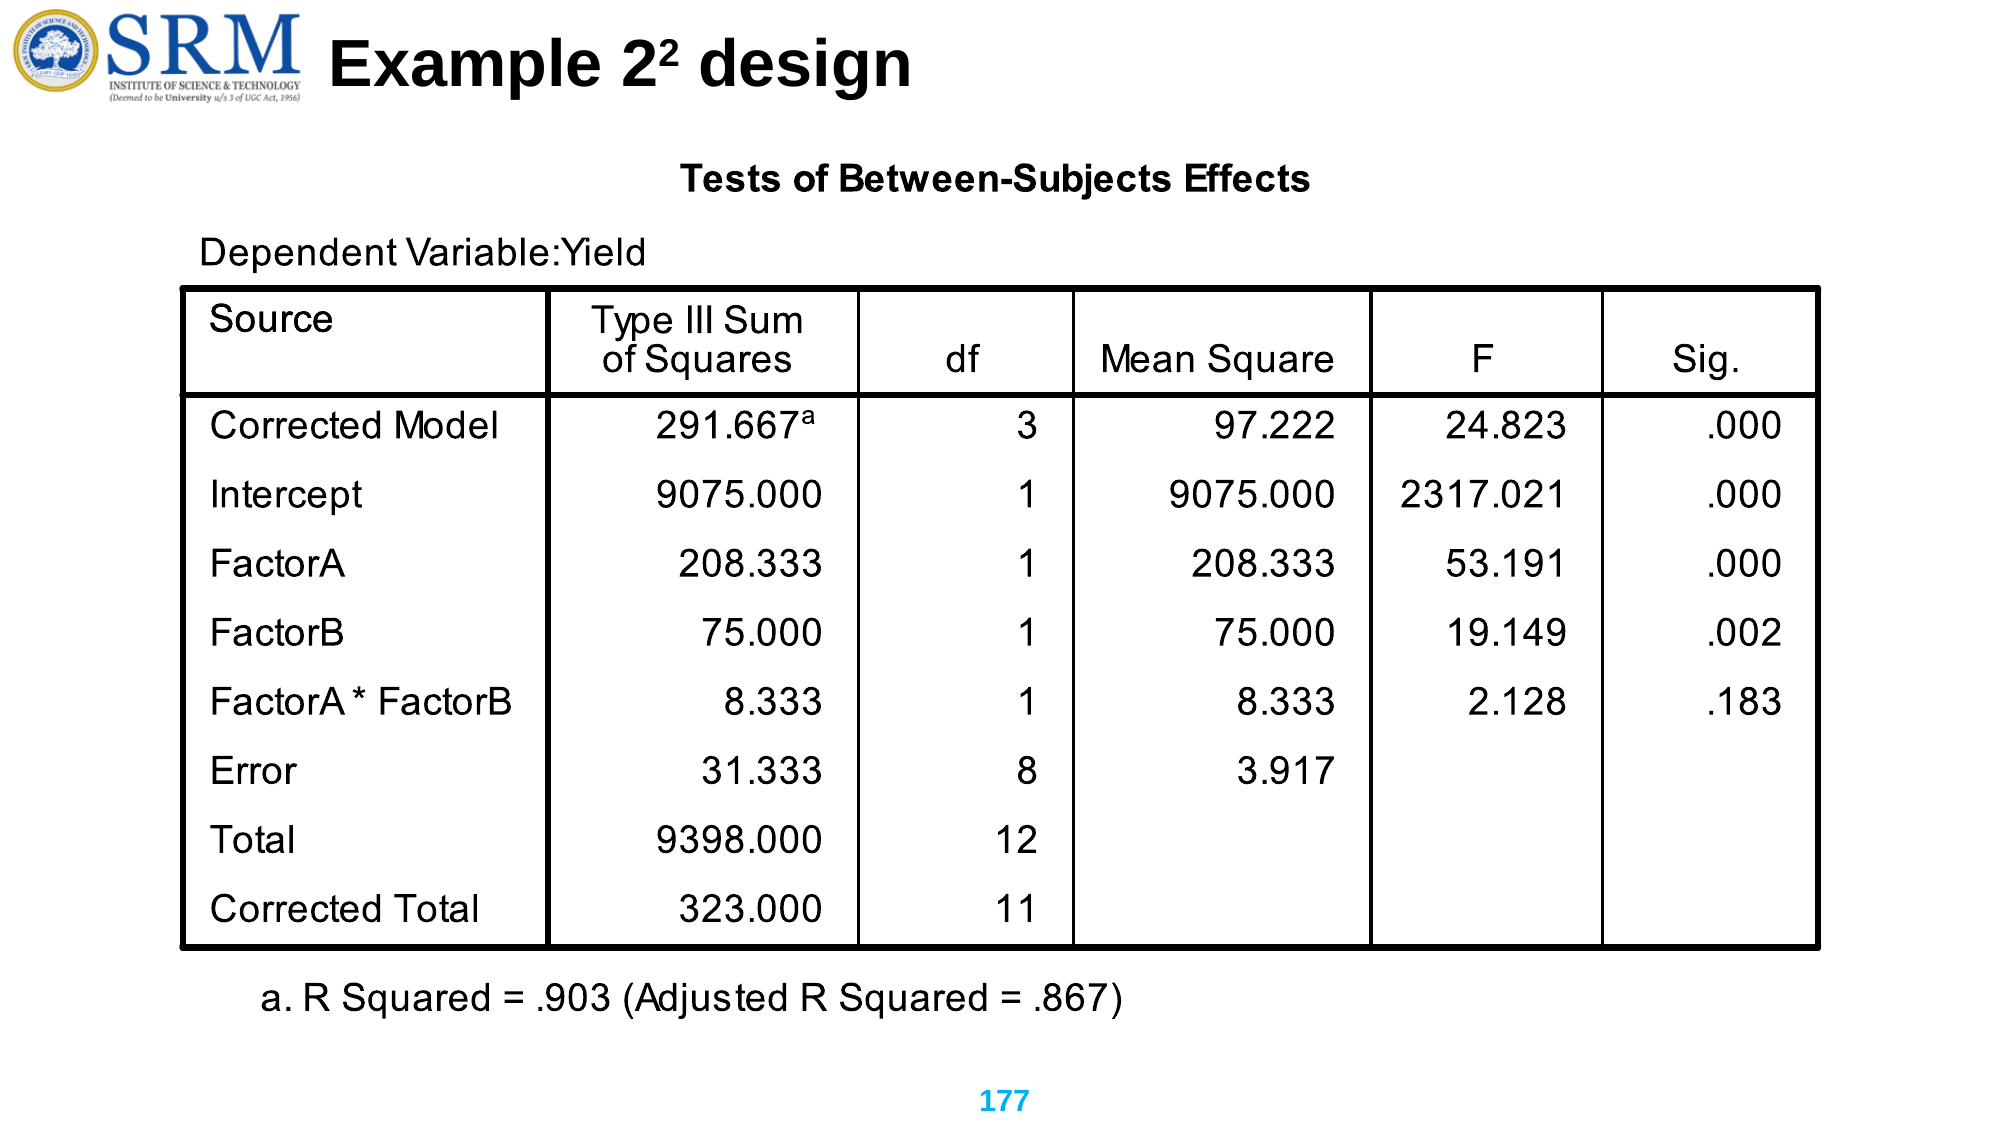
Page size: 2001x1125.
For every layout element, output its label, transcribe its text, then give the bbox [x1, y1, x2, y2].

title Example 22 design [313, 23, 1998, 95]
slide_number 177 [924, 1072, 1085, 1125]
picture [172, 142, 1860, 1044]
picture [1, 0, 309, 119]
